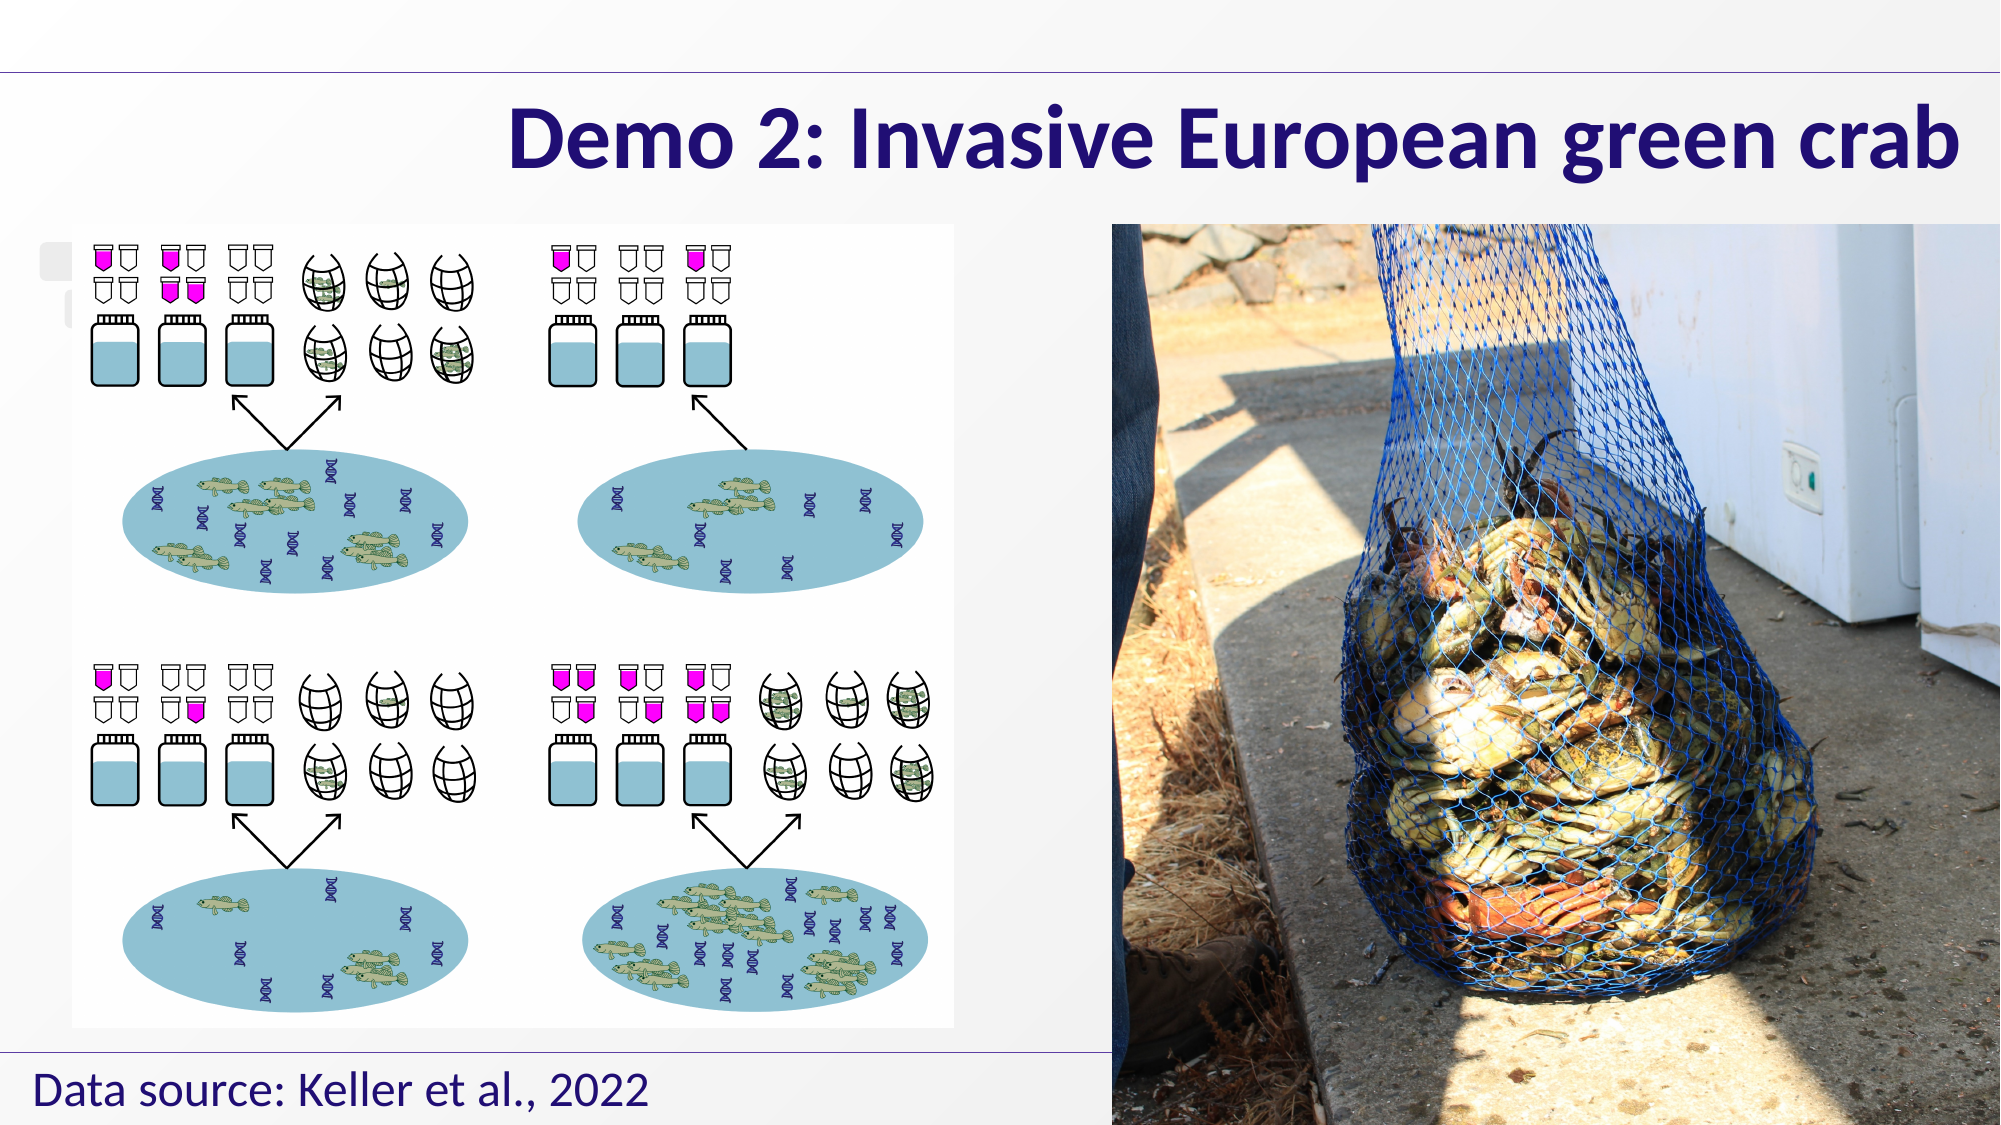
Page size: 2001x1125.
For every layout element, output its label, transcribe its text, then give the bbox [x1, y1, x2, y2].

picture [1111, 224, 2000, 1125]
title Demo 2: Invasive European green crab [459, 57, 2000, 287]
picture [72, 224, 955, 1028]
text_box Data source: Keller et al., 2022 [17, 1049, 918, 1124]
